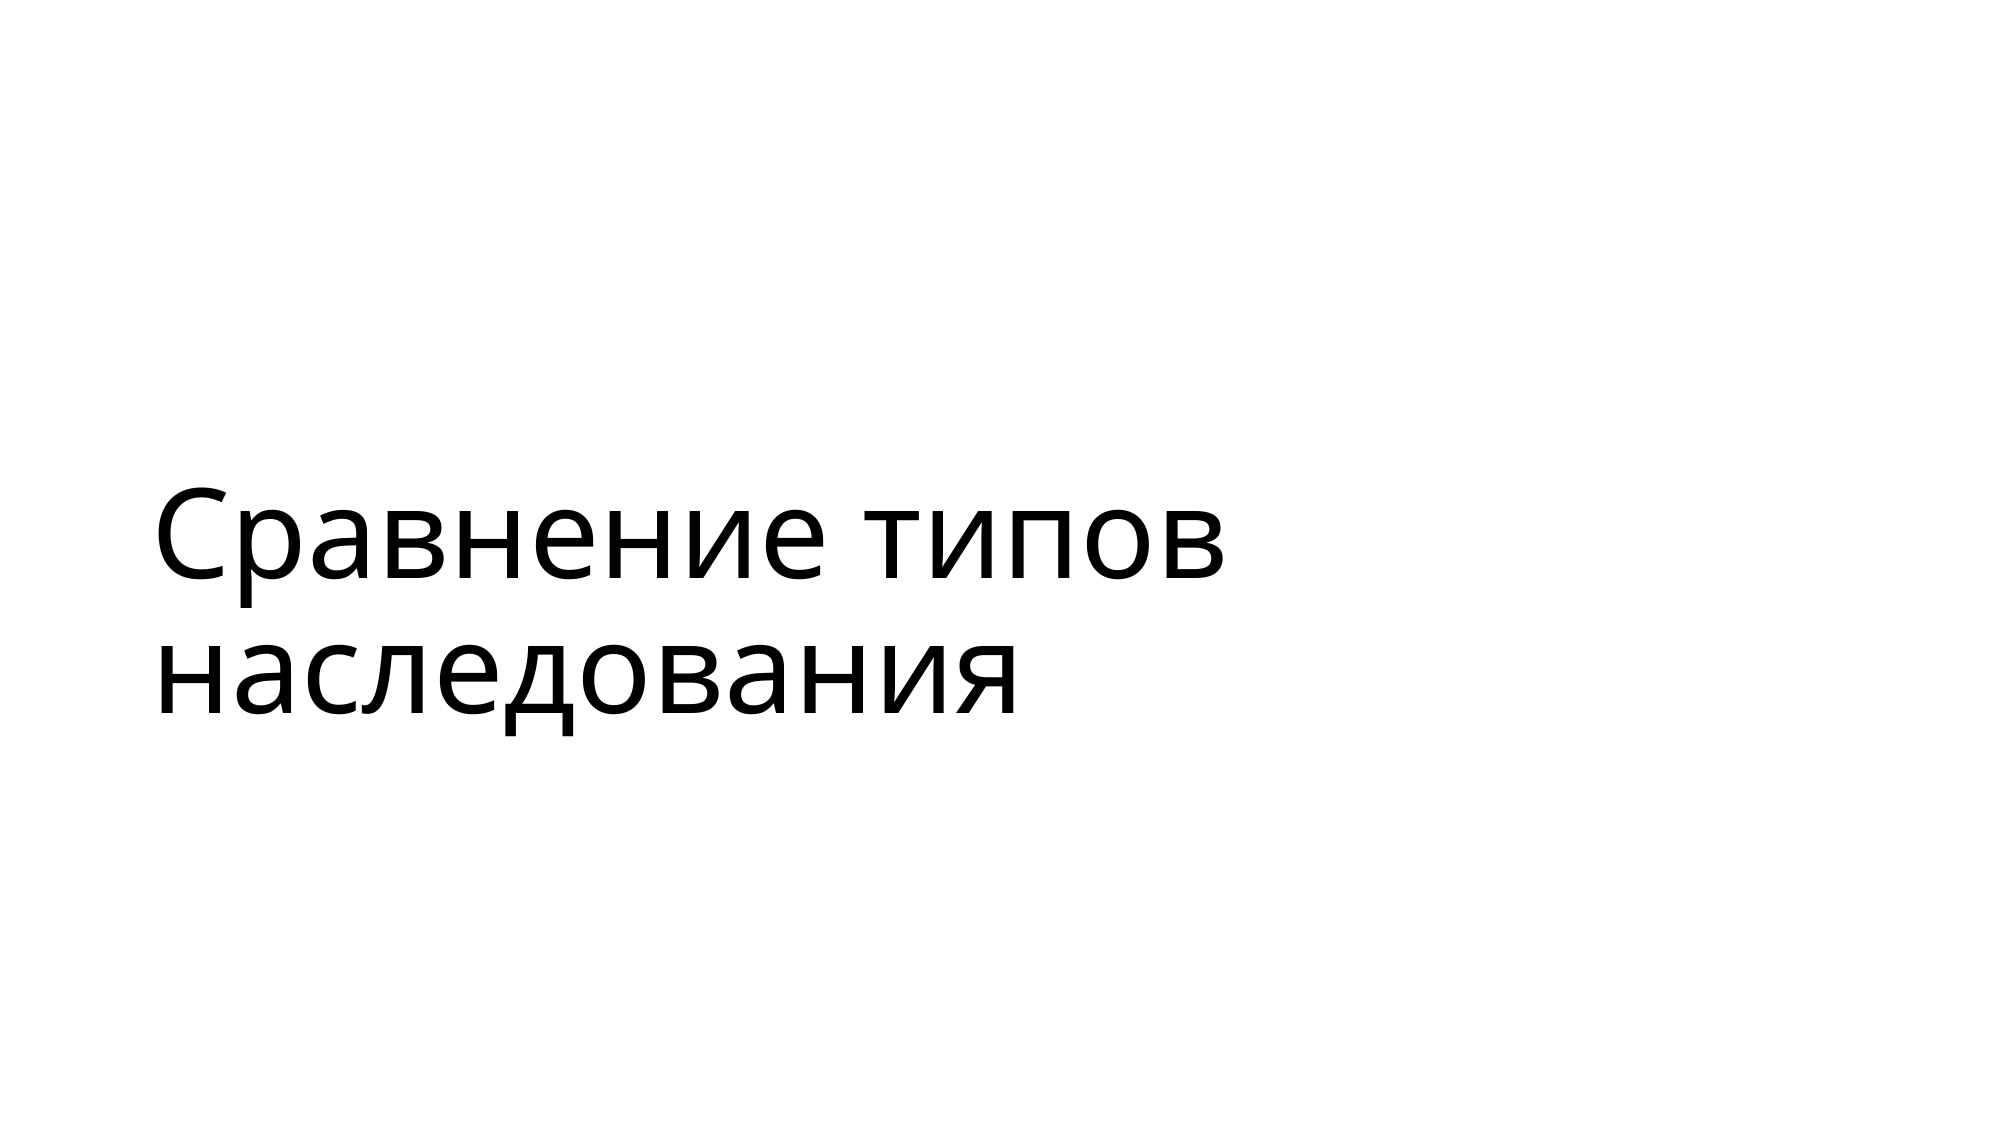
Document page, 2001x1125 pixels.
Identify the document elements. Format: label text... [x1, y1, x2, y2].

title Сравнение типов наследования [136, 280, 1862, 749]
